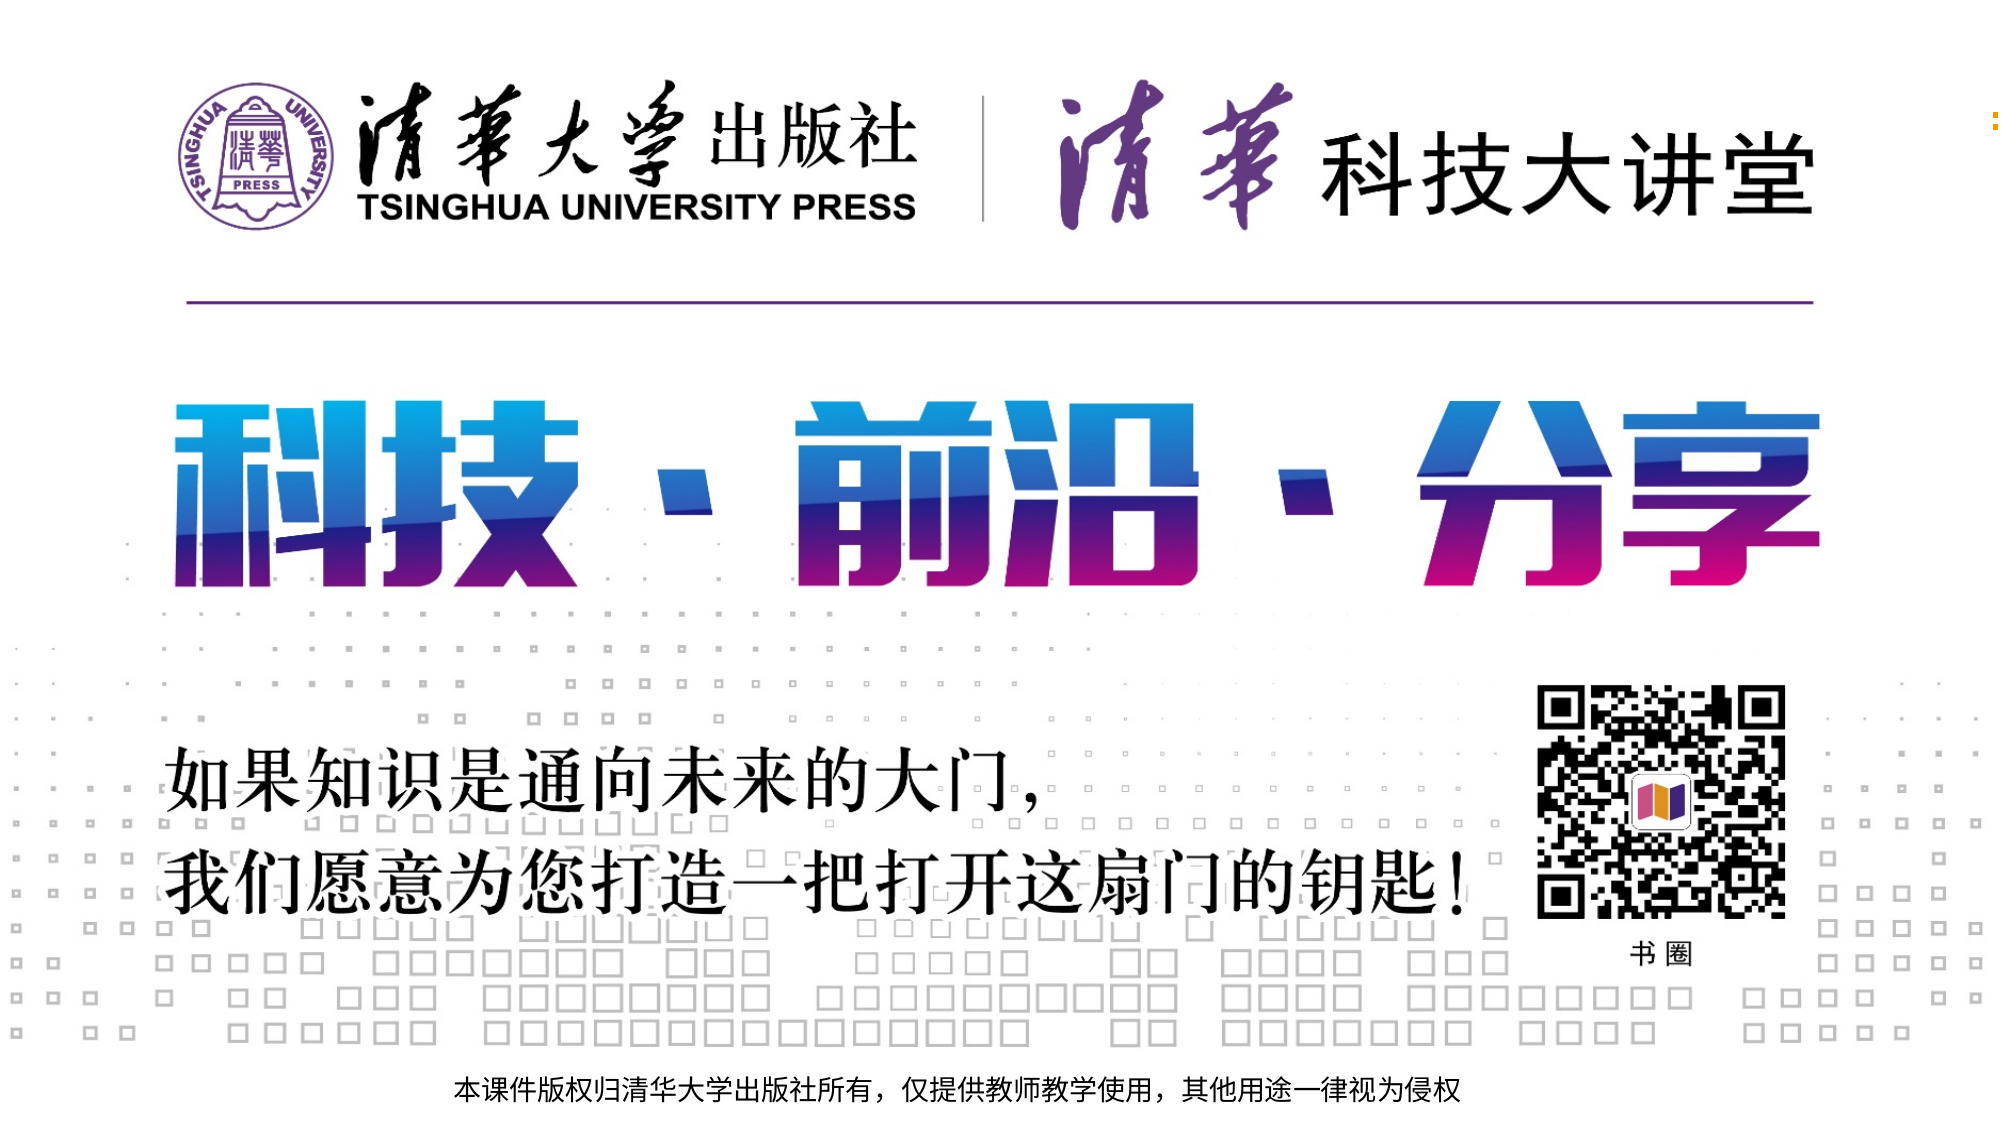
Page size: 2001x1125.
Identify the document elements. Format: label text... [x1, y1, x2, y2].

picture [0, 0, 1993, 1059]
text_box 本课件版权归清华大学出版社所有，仅提供教师教学使用，其他用途一律视为侵权 [438, 1064, 1513, 1113]
